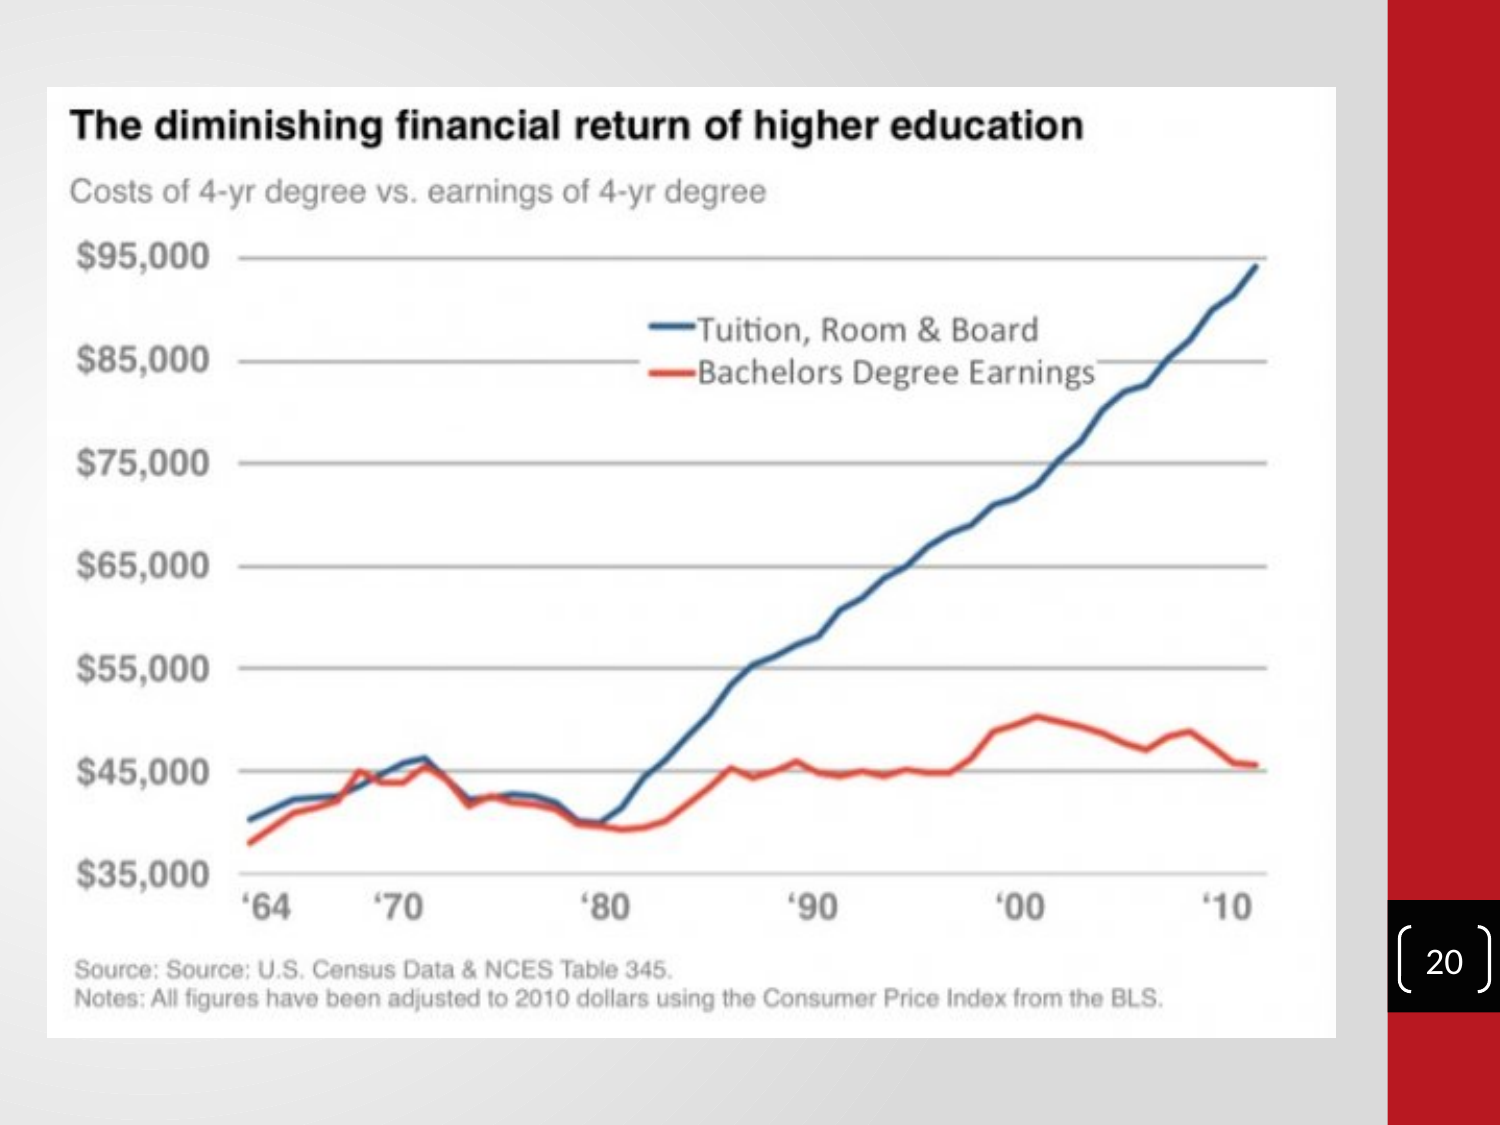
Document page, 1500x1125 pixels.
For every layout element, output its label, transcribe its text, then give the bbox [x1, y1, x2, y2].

picture [47, 86, 1336, 1039]
slide_number 20 [1397, 925, 1492, 994]
